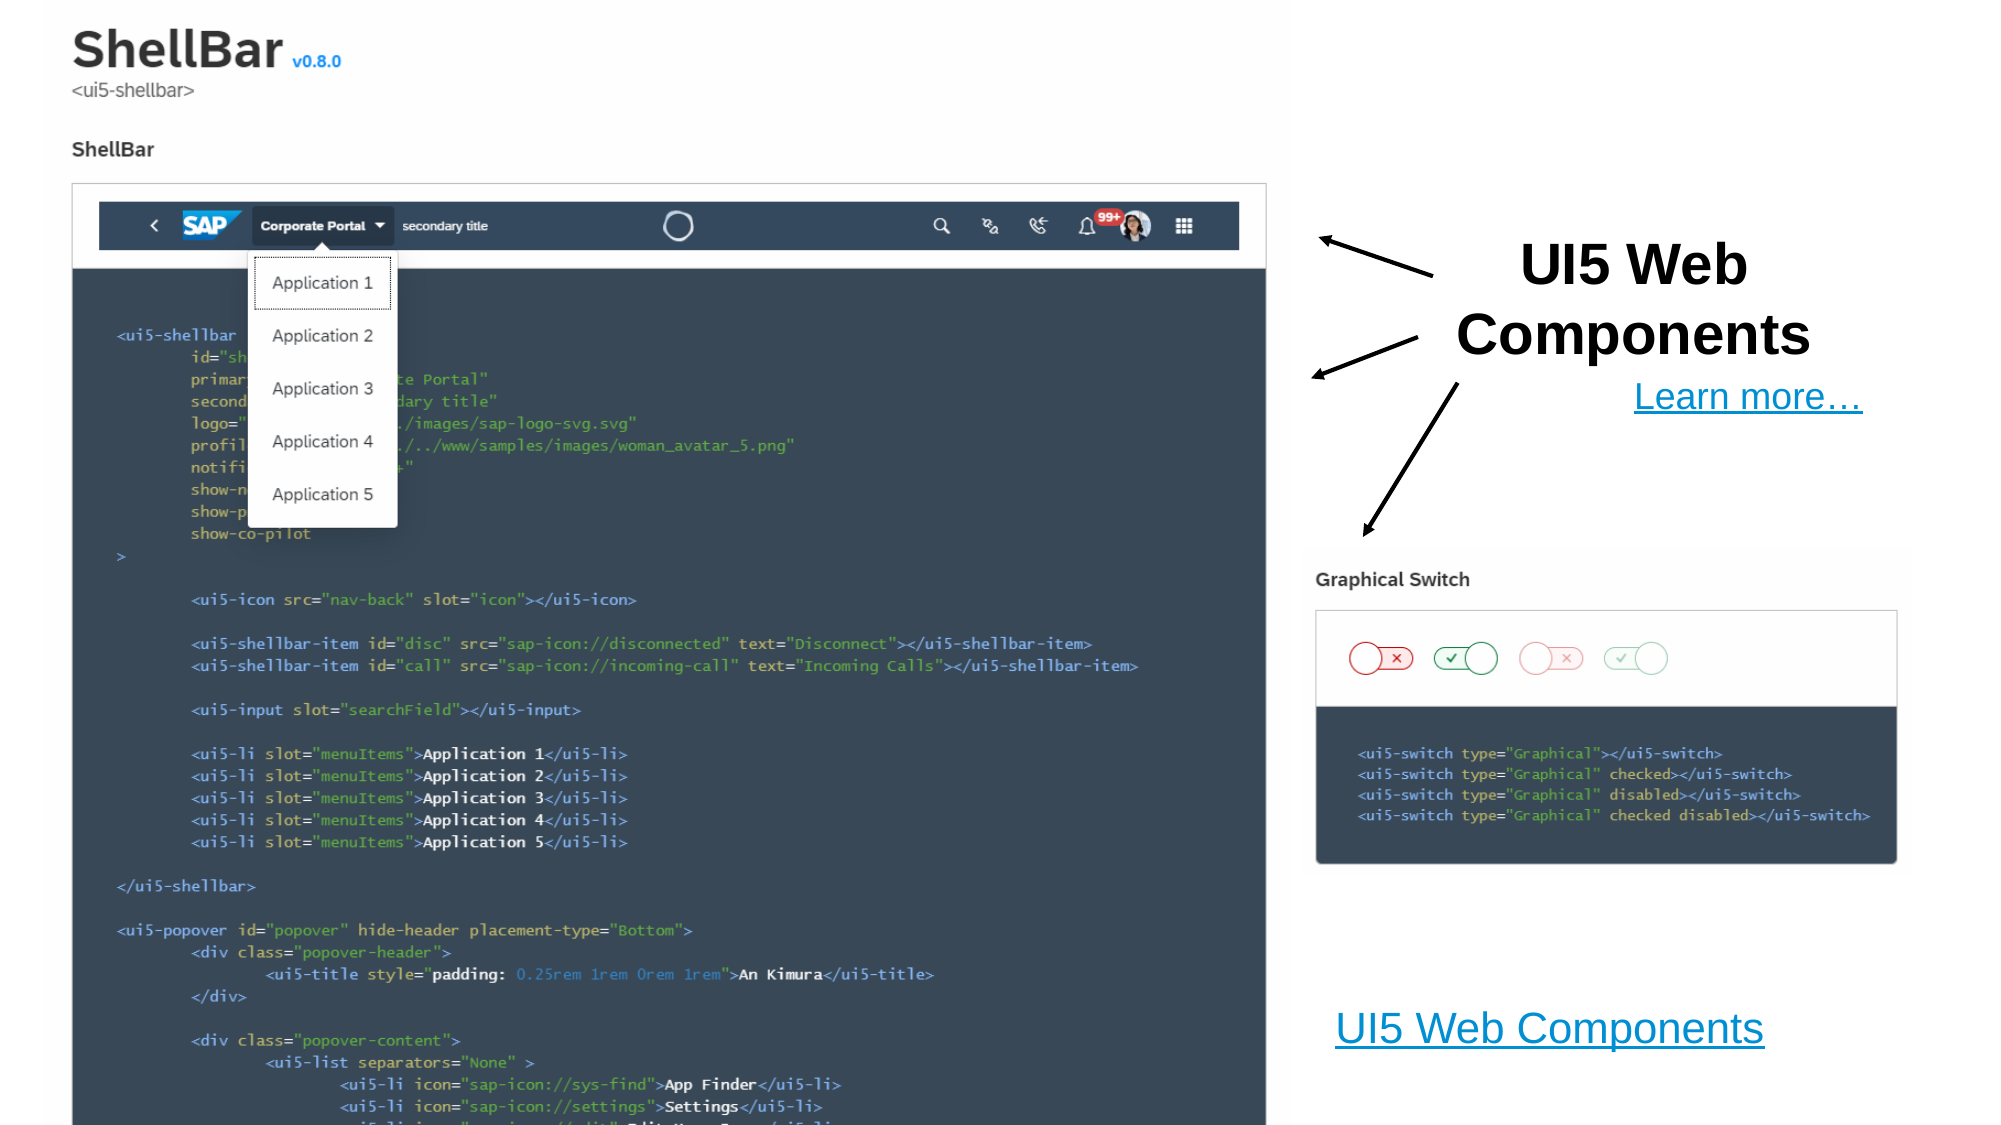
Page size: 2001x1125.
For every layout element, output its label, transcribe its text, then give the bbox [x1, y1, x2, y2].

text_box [1310, 336, 1419, 379]
text_box UI5 Web Components [1389, 226, 1880, 367]
text_box UI5 Web Components [1320, 992, 1780, 1060]
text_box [1362, 382, 1458, 538]
text_box Learn more… [1619, 364, 1878, 425]
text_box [1318, 236, 1434, 277]
picture [43, 0, 1292, 1125]
picture [1302, 548, 1912, 876]
